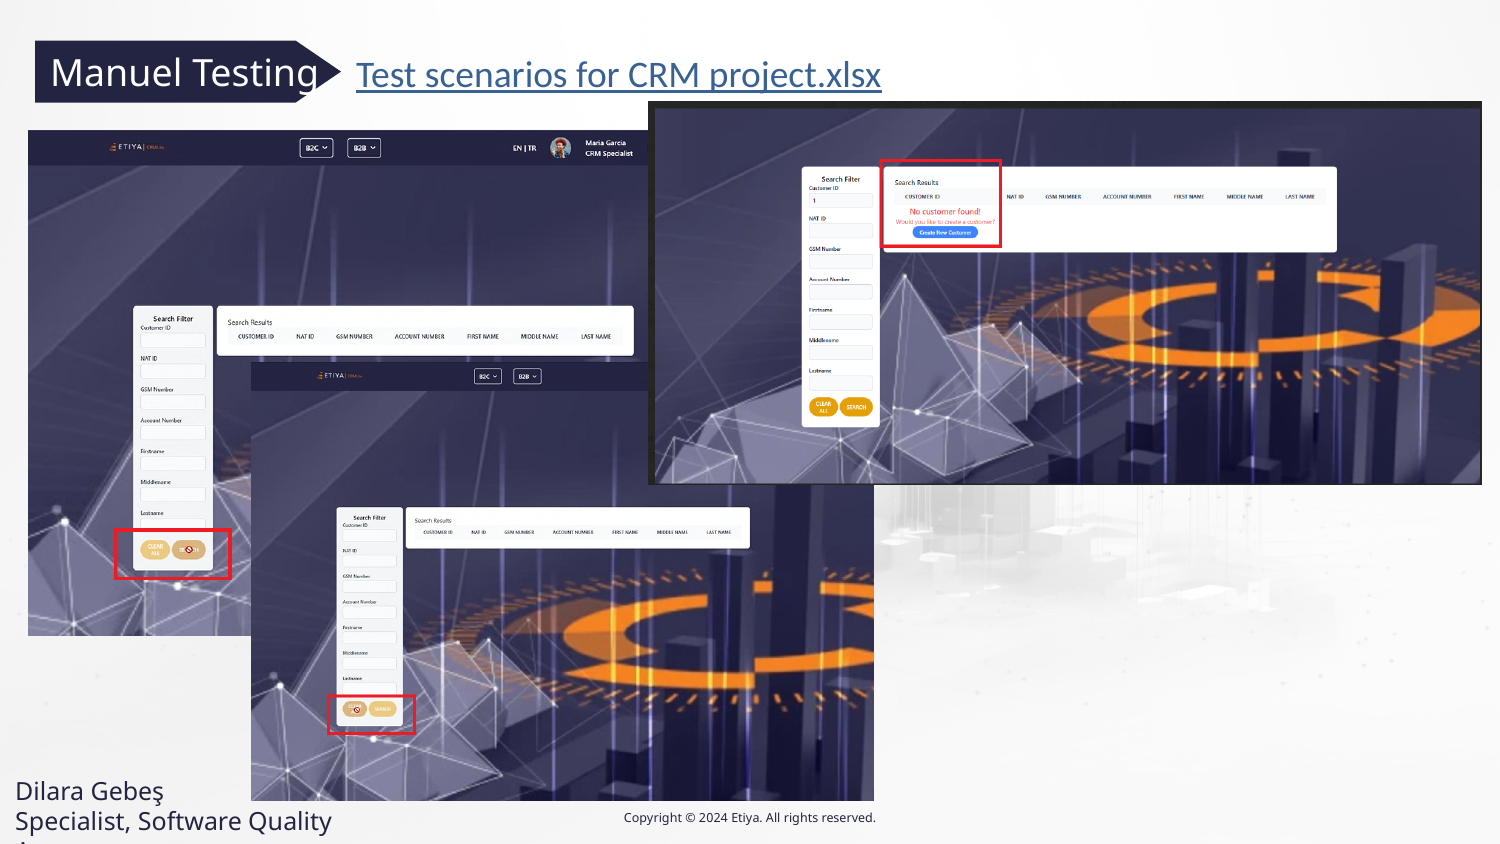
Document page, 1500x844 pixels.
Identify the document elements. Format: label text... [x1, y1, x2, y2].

picture [0, 0, 1500, 844]
text_box Dilara Gebeş Specialist, Software Quality Assurance [0, 768, 451, 844]
text_box Test scenarios for CRM project.xlsx [341, 42, 910, 103]
text_box Manuel Testing [35, 40, 341, 103]
